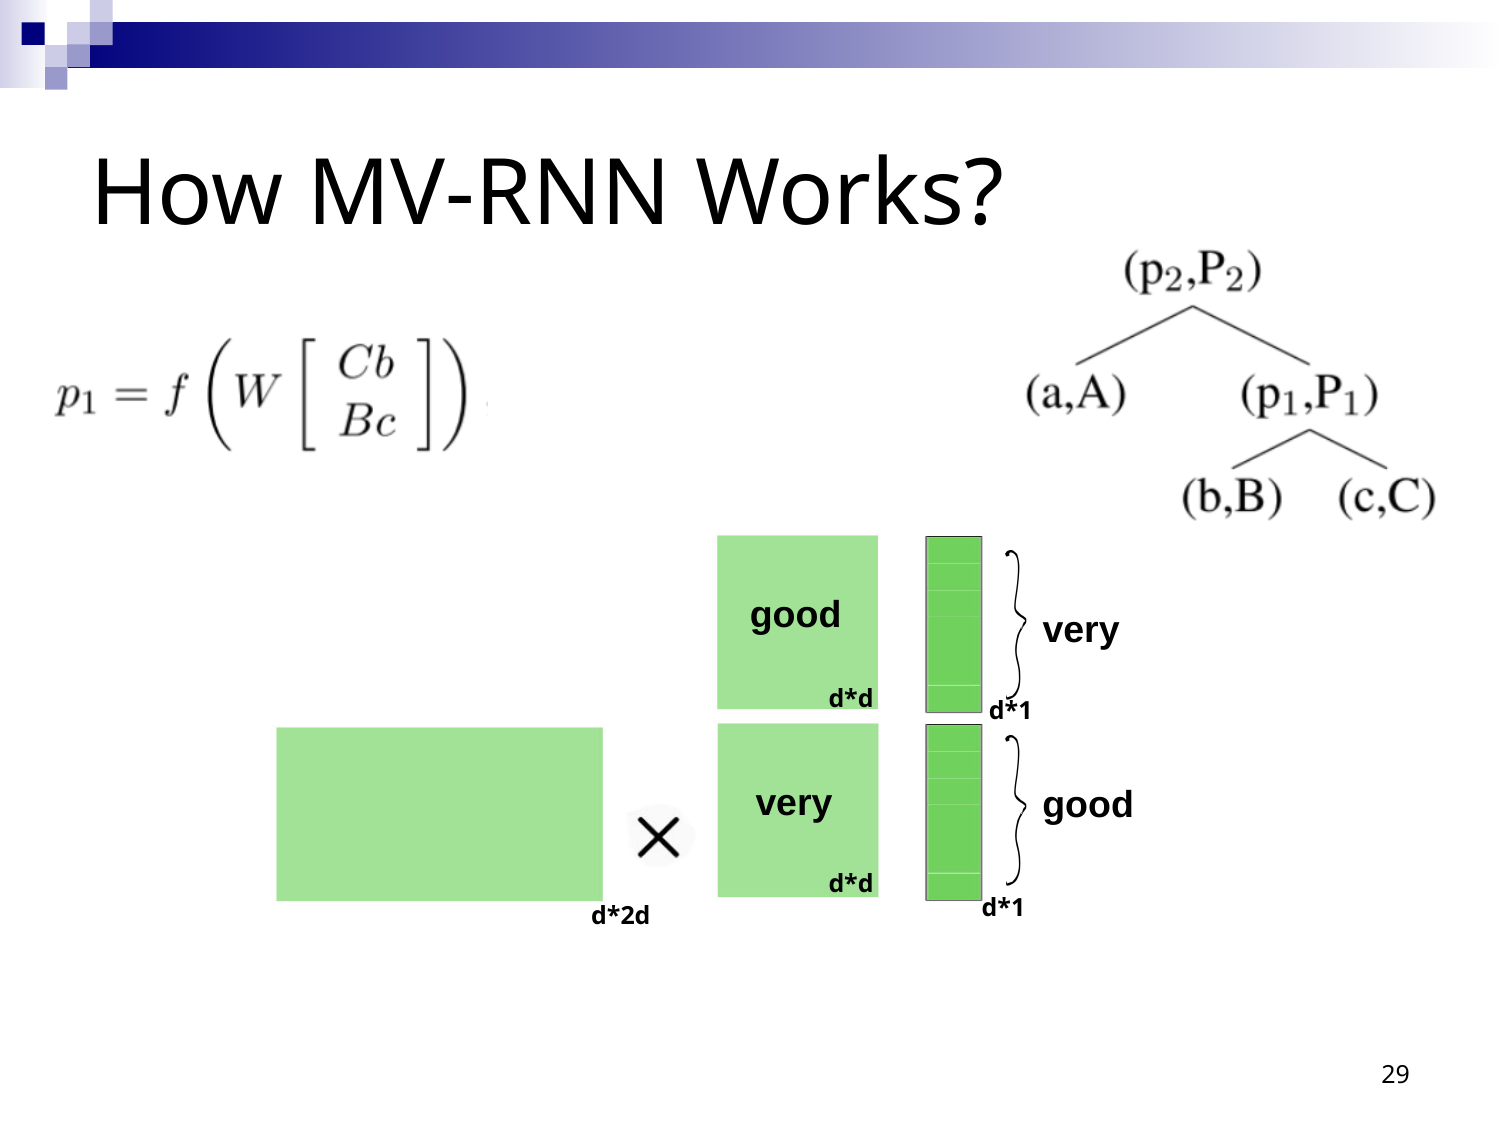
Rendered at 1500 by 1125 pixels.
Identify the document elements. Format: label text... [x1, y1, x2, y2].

text_box d*1 [966, 884, 1041, 929]
picture [262, 724, 701, 905]
slide_number 29 [1074, 1024, 1426, 1101]
text_box good [1060, 772, 1150, 833]
title How MV-RNN Works? [75, 75, 1425, 300]
picture [0, 312, 488, 463]
text_box d*2d [576, 892, 666, 937]
text_box d*1 [974, 687, 1048, 733]
text_box very [1060, 597, 1135, 657]
text_box d*d [885, 676, 889, 720]
picture [709, 237, 1439, 908]
